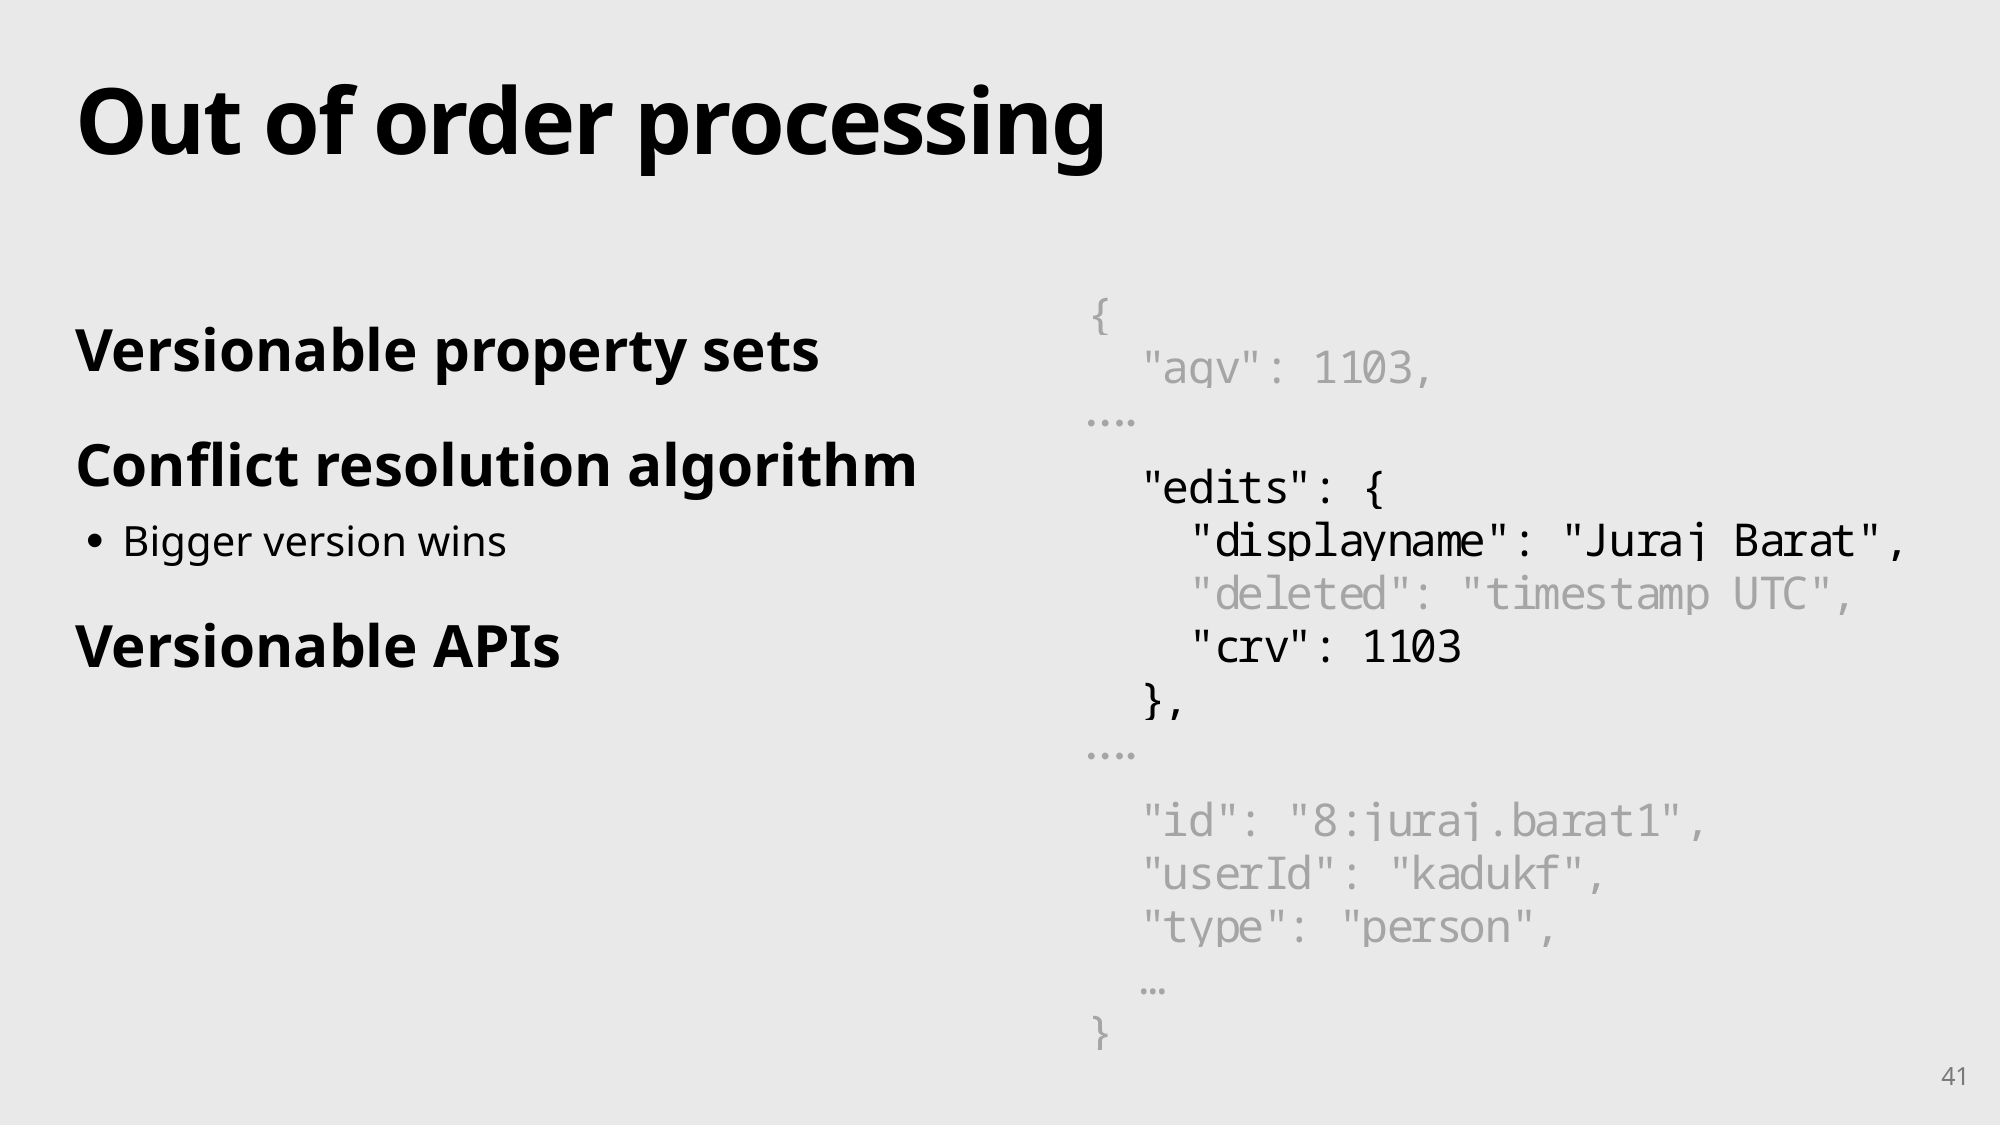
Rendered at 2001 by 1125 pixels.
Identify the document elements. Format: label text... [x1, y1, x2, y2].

title Out of order processing [75, 75, 1925, 180]
slide_number 41 [1806, 1056, 2000, 1125]
list Versionable property sets Conflict resolution algorithm Bigger version wins Versionable APIs [75, 306, 1049, 1000]
picture [1049, 281, 2000, 1050]
